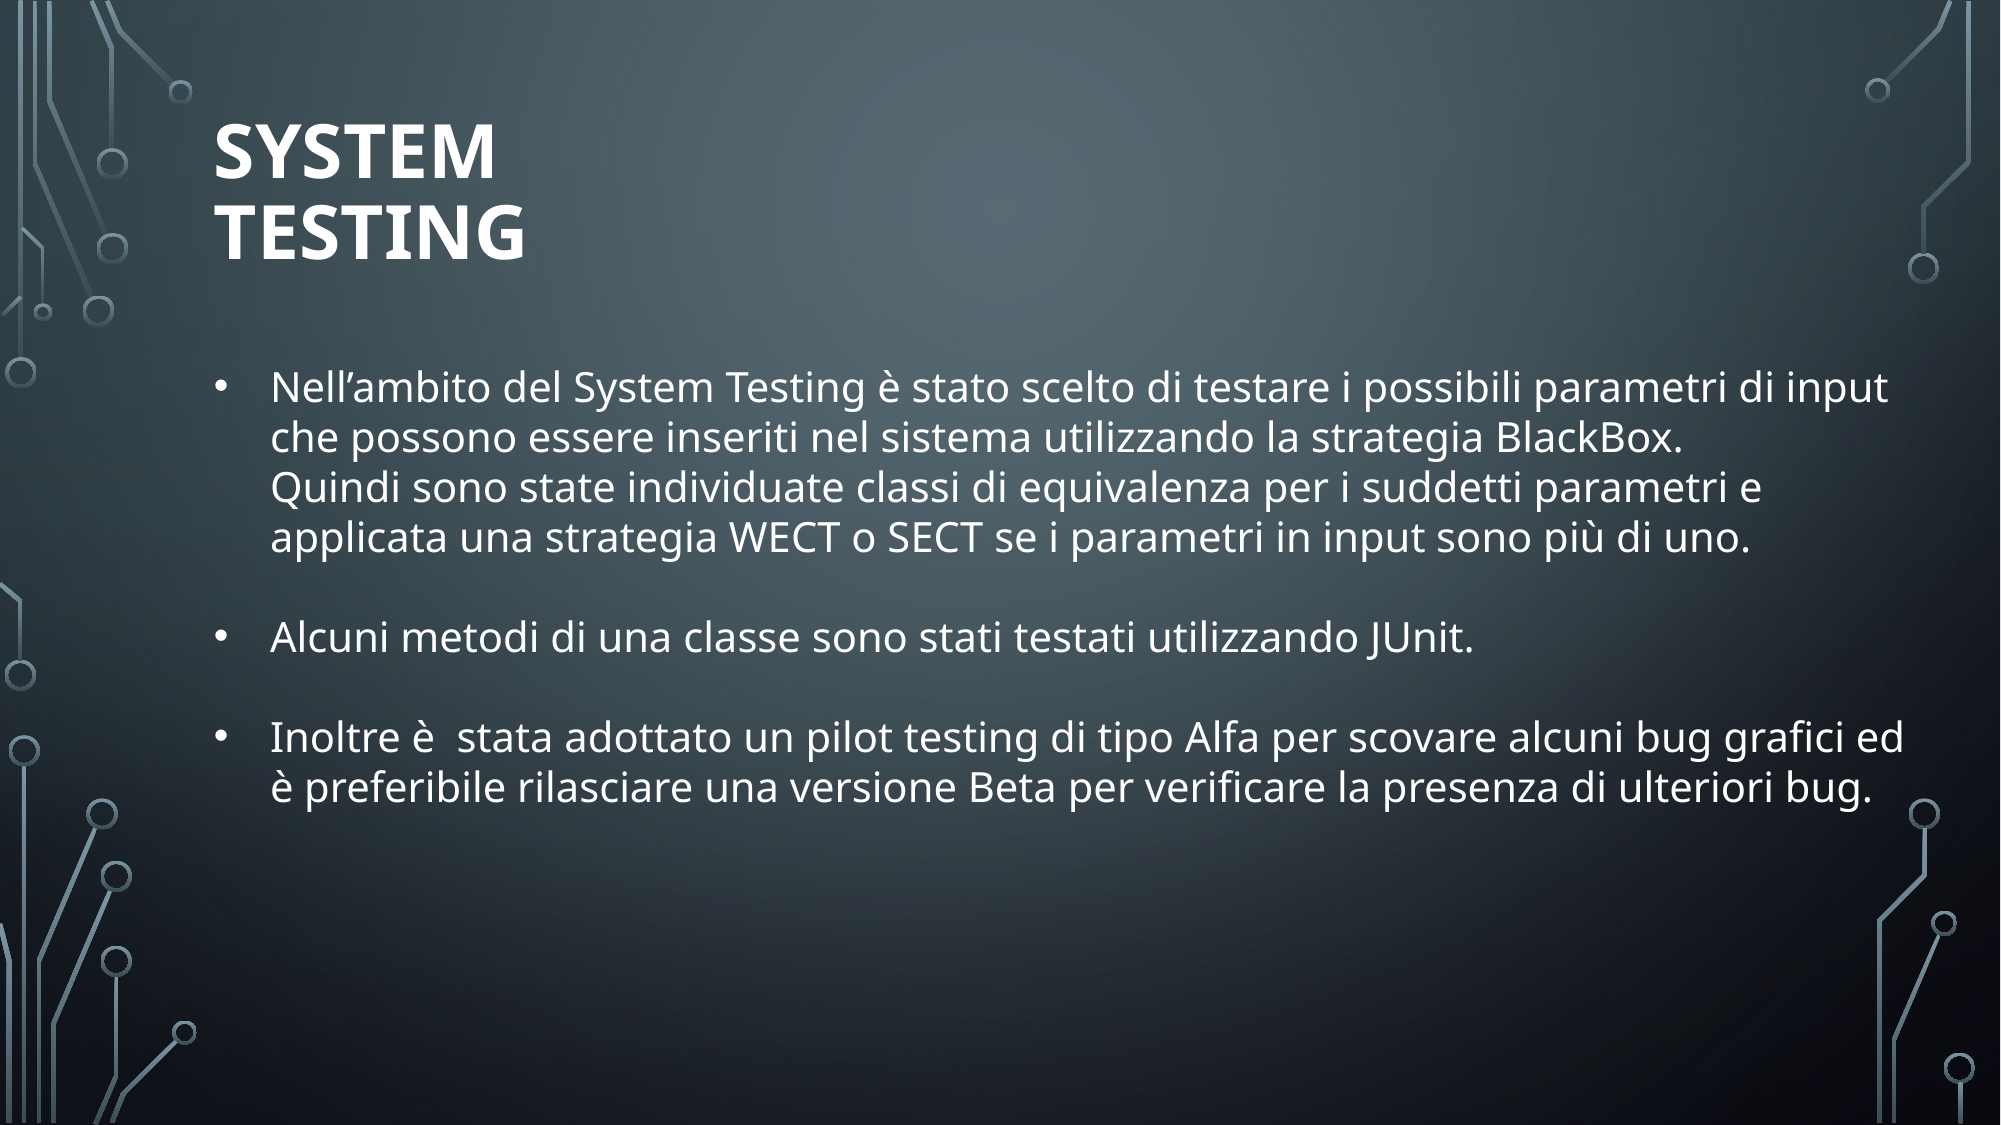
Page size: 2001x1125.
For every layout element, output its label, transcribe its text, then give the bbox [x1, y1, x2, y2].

text_box Nell’ambito del System Testing è stato scelto di testare i possibili parametri di input che possono essere inseriti nel sistema utilizzando la strategia BlackBox. Quindi sono state individuate classi di equivalenza per i suddetti parametri e applicata una strategia WECT o SECT se i parametri in input sono più di uno. Alcuni metodi di una classe sono stati testati utilizzando JUnit. Inoltre è stata adottato un pilot testing di tipo Alfa per scovare alcuni bug grafici ed è preferibile rilasciare una versione Beta per verificare la presenza di ulteriori bug. [198, 352, 1927, 918]
title SYSTEM Testing [198, 73, 762, 316]
